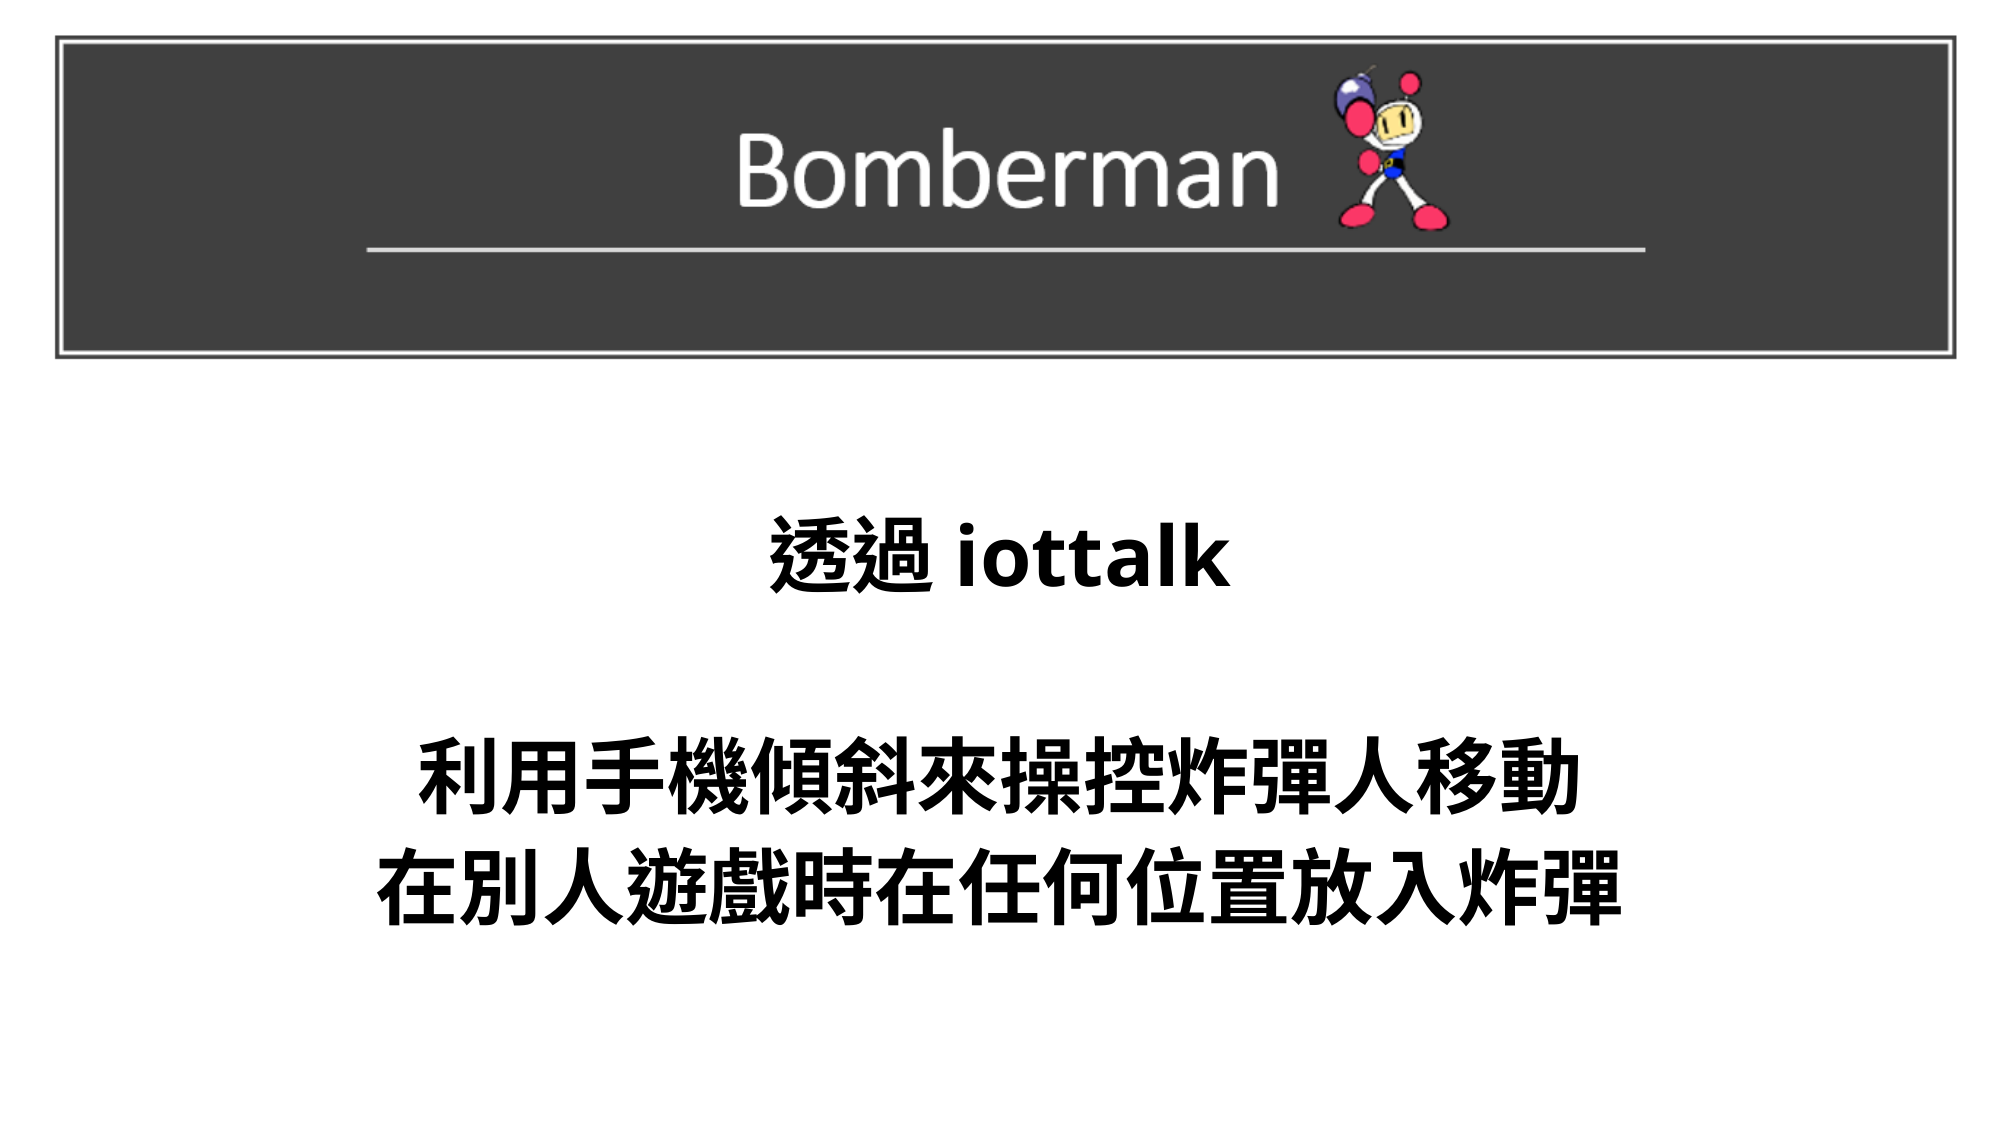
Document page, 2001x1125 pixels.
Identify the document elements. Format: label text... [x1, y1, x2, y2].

picture [48, 24, 1964, 368]
list 透過iottalk 利用手機傾斜來操控炸彈人移動 在別人遊戲時在任何位置放入炸彈 [137, 386, 1863, 1100]
